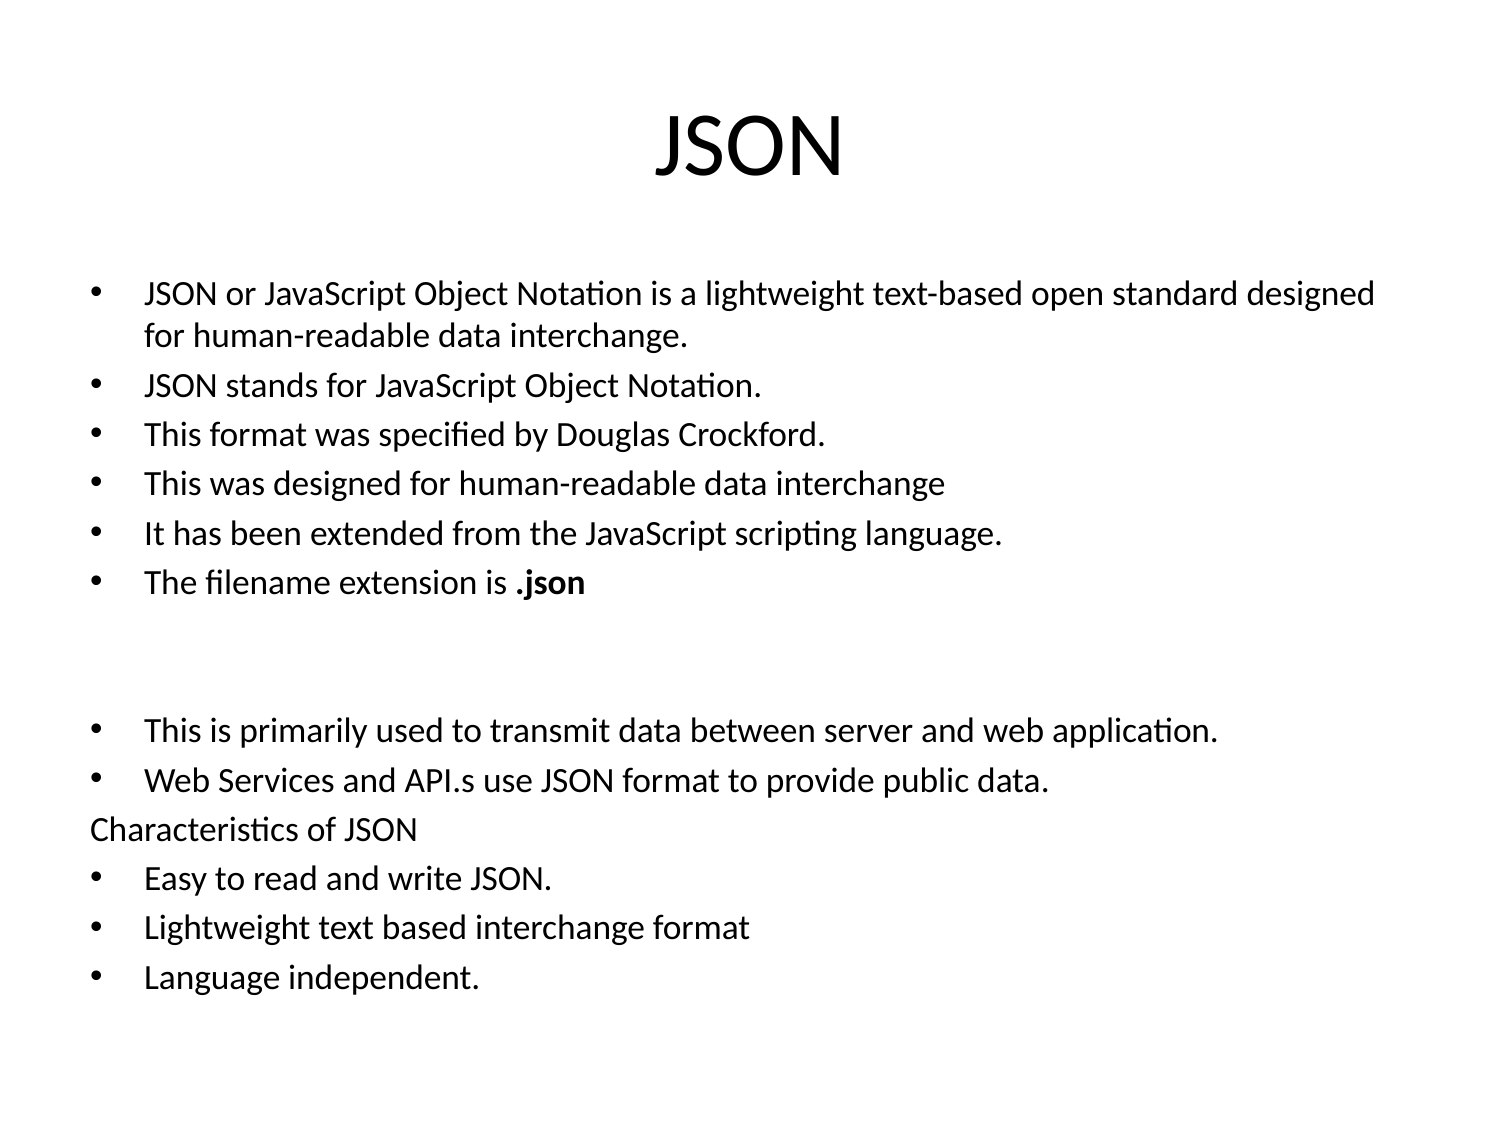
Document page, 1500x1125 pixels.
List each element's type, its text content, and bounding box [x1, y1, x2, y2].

list JSON or JavaScript Object Notation is a lightweight text-based open standard designed for human-readable data interchange. JSON stands for JavaScript Object Notation. This format was specified by Douglas Crockford. This was designed for human-readable data interchange It has been extended from the JavaScript scripting language. The filename extension is .json This is primarily used to transmit data between server and web application. Web Services and API.s use JSON format to provide public data. Characteristics of JSON Easy to read and write JSON. Lightweight text based interchange format Language independent. [75, 262, 1425, 1005]
title JSON [75, 45, 1425, 233]
